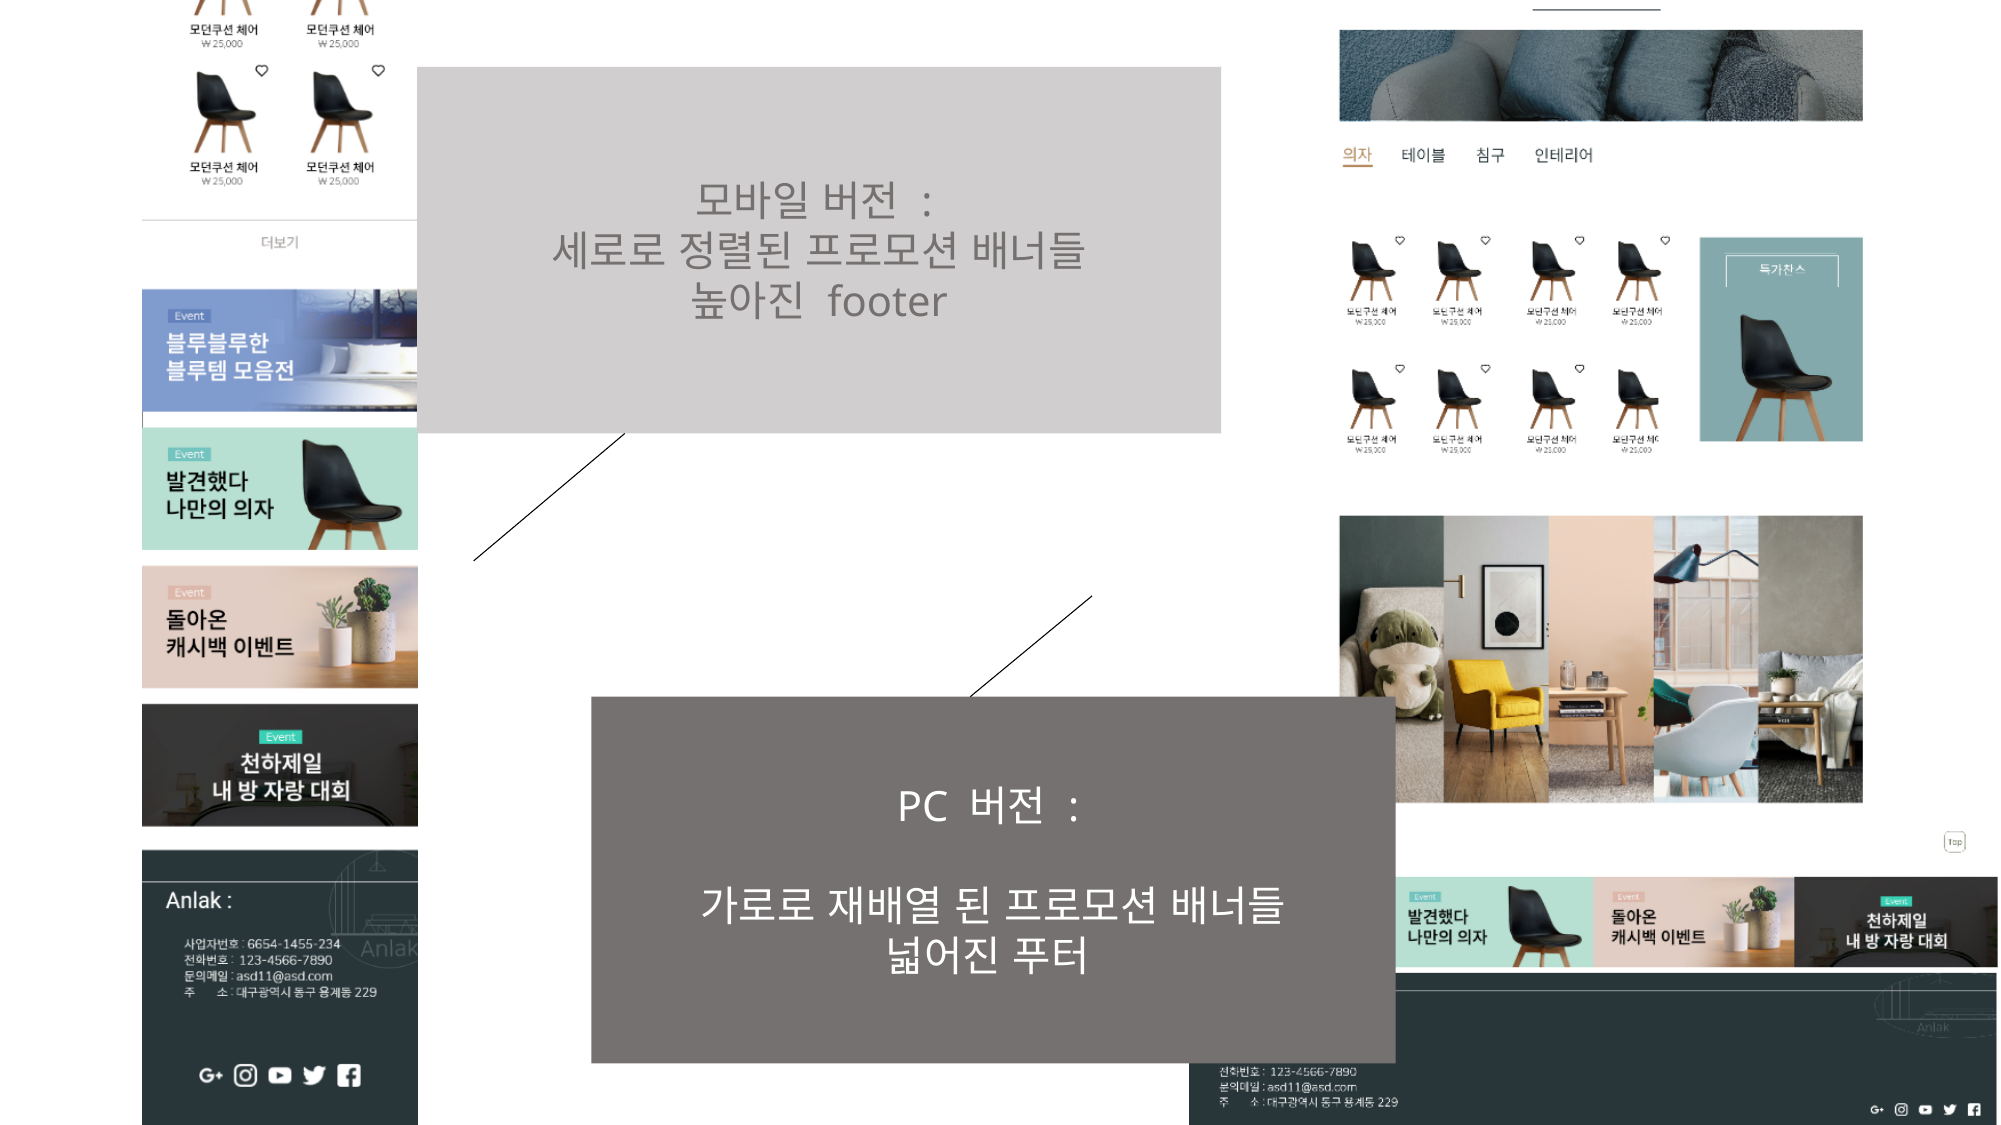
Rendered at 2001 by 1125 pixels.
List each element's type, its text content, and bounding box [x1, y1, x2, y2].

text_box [473, 433, 625, 561]
text_box PC 버전 : 가로로 재배열 된 프로모션 배너들 넓어진 푸터 [590, 696, 1189, 1064]
picture [142, 0, 418, 1125]
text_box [970, 595, 1093, 697]
text_box 모바일 버전 : 세로로 정렬된 프로모션 배너들 높아진 footer [418, 66, 1189, 434]
picture [1189, 0, 2000, 1125]
